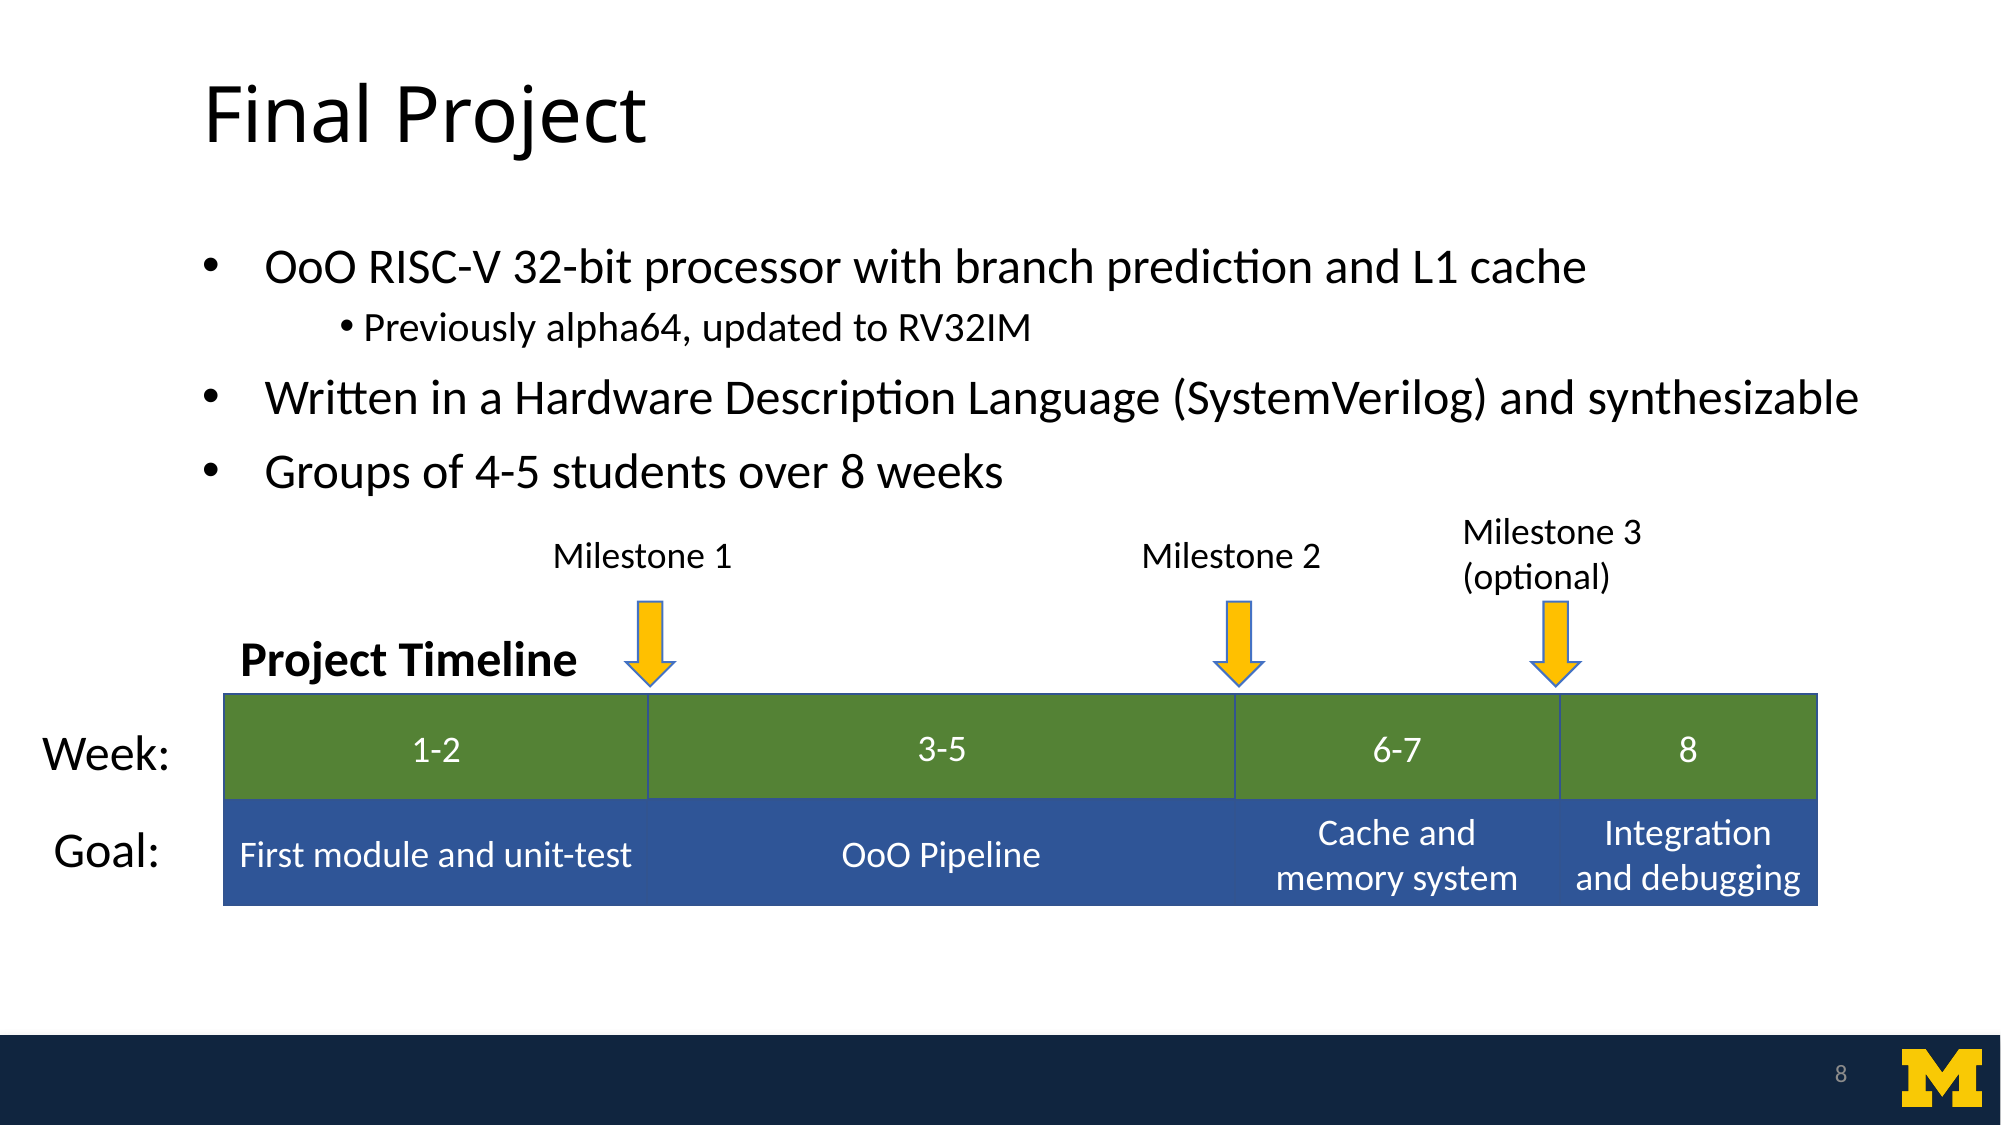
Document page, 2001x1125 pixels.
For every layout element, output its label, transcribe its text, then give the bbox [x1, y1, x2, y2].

picture [1902, 1049, 1982, 1107]
slide_number 8 [1412, 1042, 1863, 1103]
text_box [26, 499, 2000, 908]
subtitle OoO RISC-V 32-bit processor with branch prediction and L1 cache Previously alpha64, updated to RV32IM Written in a Hardware Description Language (SystemVerilog) and synthesizable Groups of 4-5 students over 8 weeks [182, 220, 1940, 499]
title Final Project [182, 53, 1940, 179]
